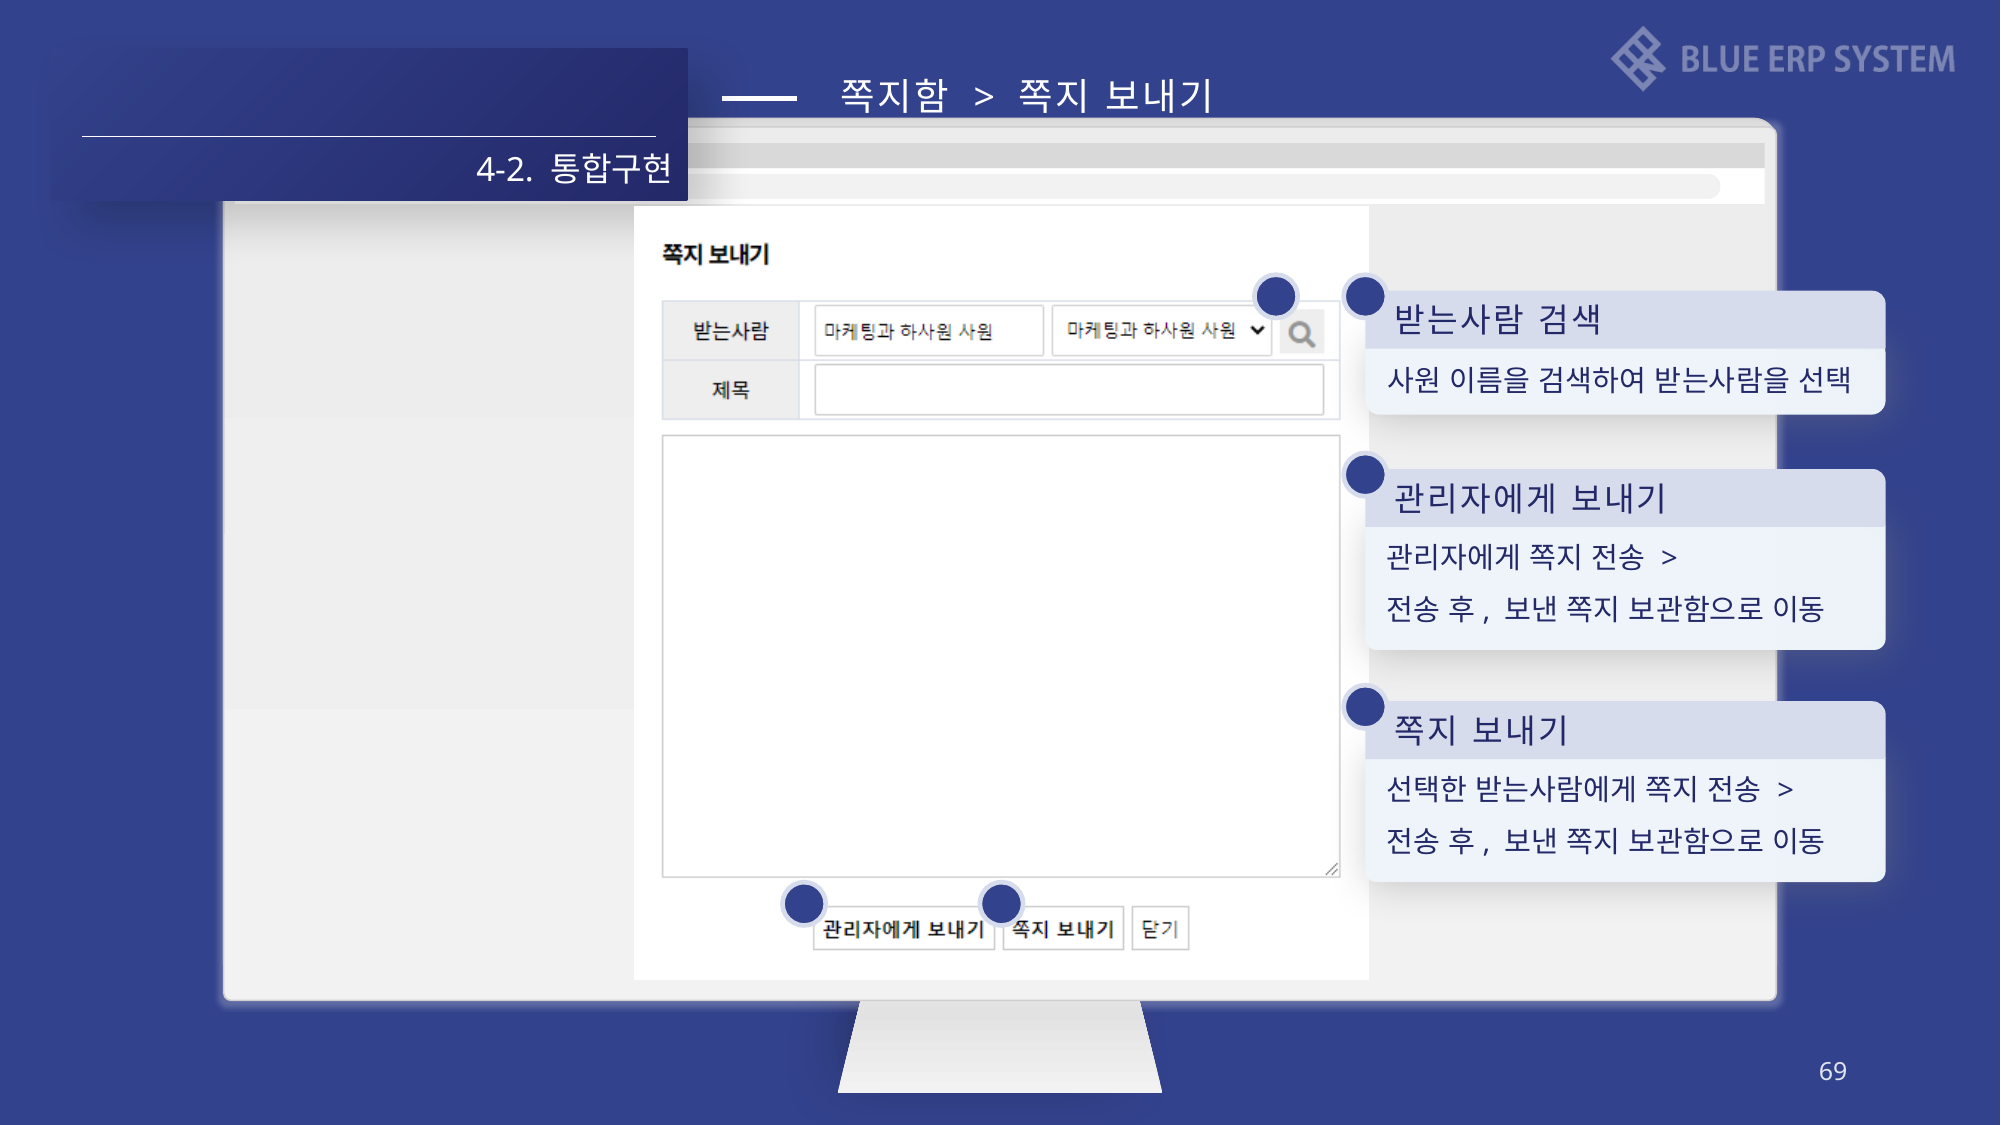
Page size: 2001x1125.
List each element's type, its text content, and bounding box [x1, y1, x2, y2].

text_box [979, 882, 1024, 927]
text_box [1343, 452, 1886, 650]
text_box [1343, 274, 1886, 415]
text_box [1343, 685, 1886, 883]
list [825, 71, 1818, 130]
table_cell 6 [1610, 25, 1955, 92]
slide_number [1412, 1042, 1863, 1103]
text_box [1254, 274, 1298, 320]
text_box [782, 882, 826, 927]
picture [634, 206, 1369, 980]
